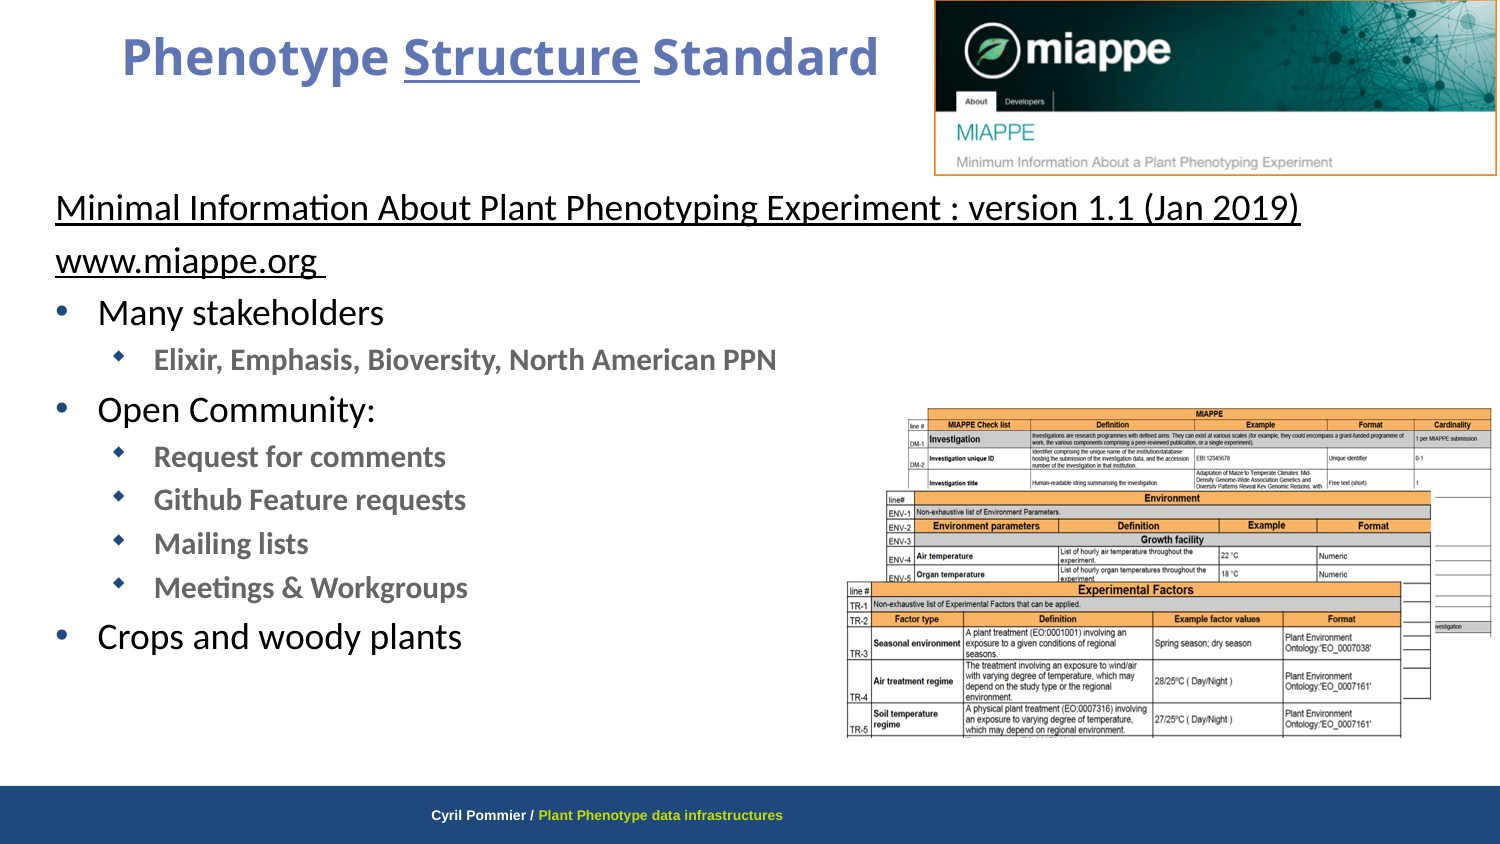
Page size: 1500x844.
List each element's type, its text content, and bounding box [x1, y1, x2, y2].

title Phenotype Structure Standard [72, 0, 930, 112]
picture [843, 396, 1497, 738]
list Minimal Information About Plant Phenotyping Experiment : version 1.1 (Jan 2019) www.miappe.org Many stakeholders Elixir, Emphasis, Bioversity, North American PPN Open Community: Request for comments Github Feature requests Mailing lists Meetings & Workgroups Crops and woody plants [40, 175, 1470, 792]
picture [934, 0, 1497, 177]
